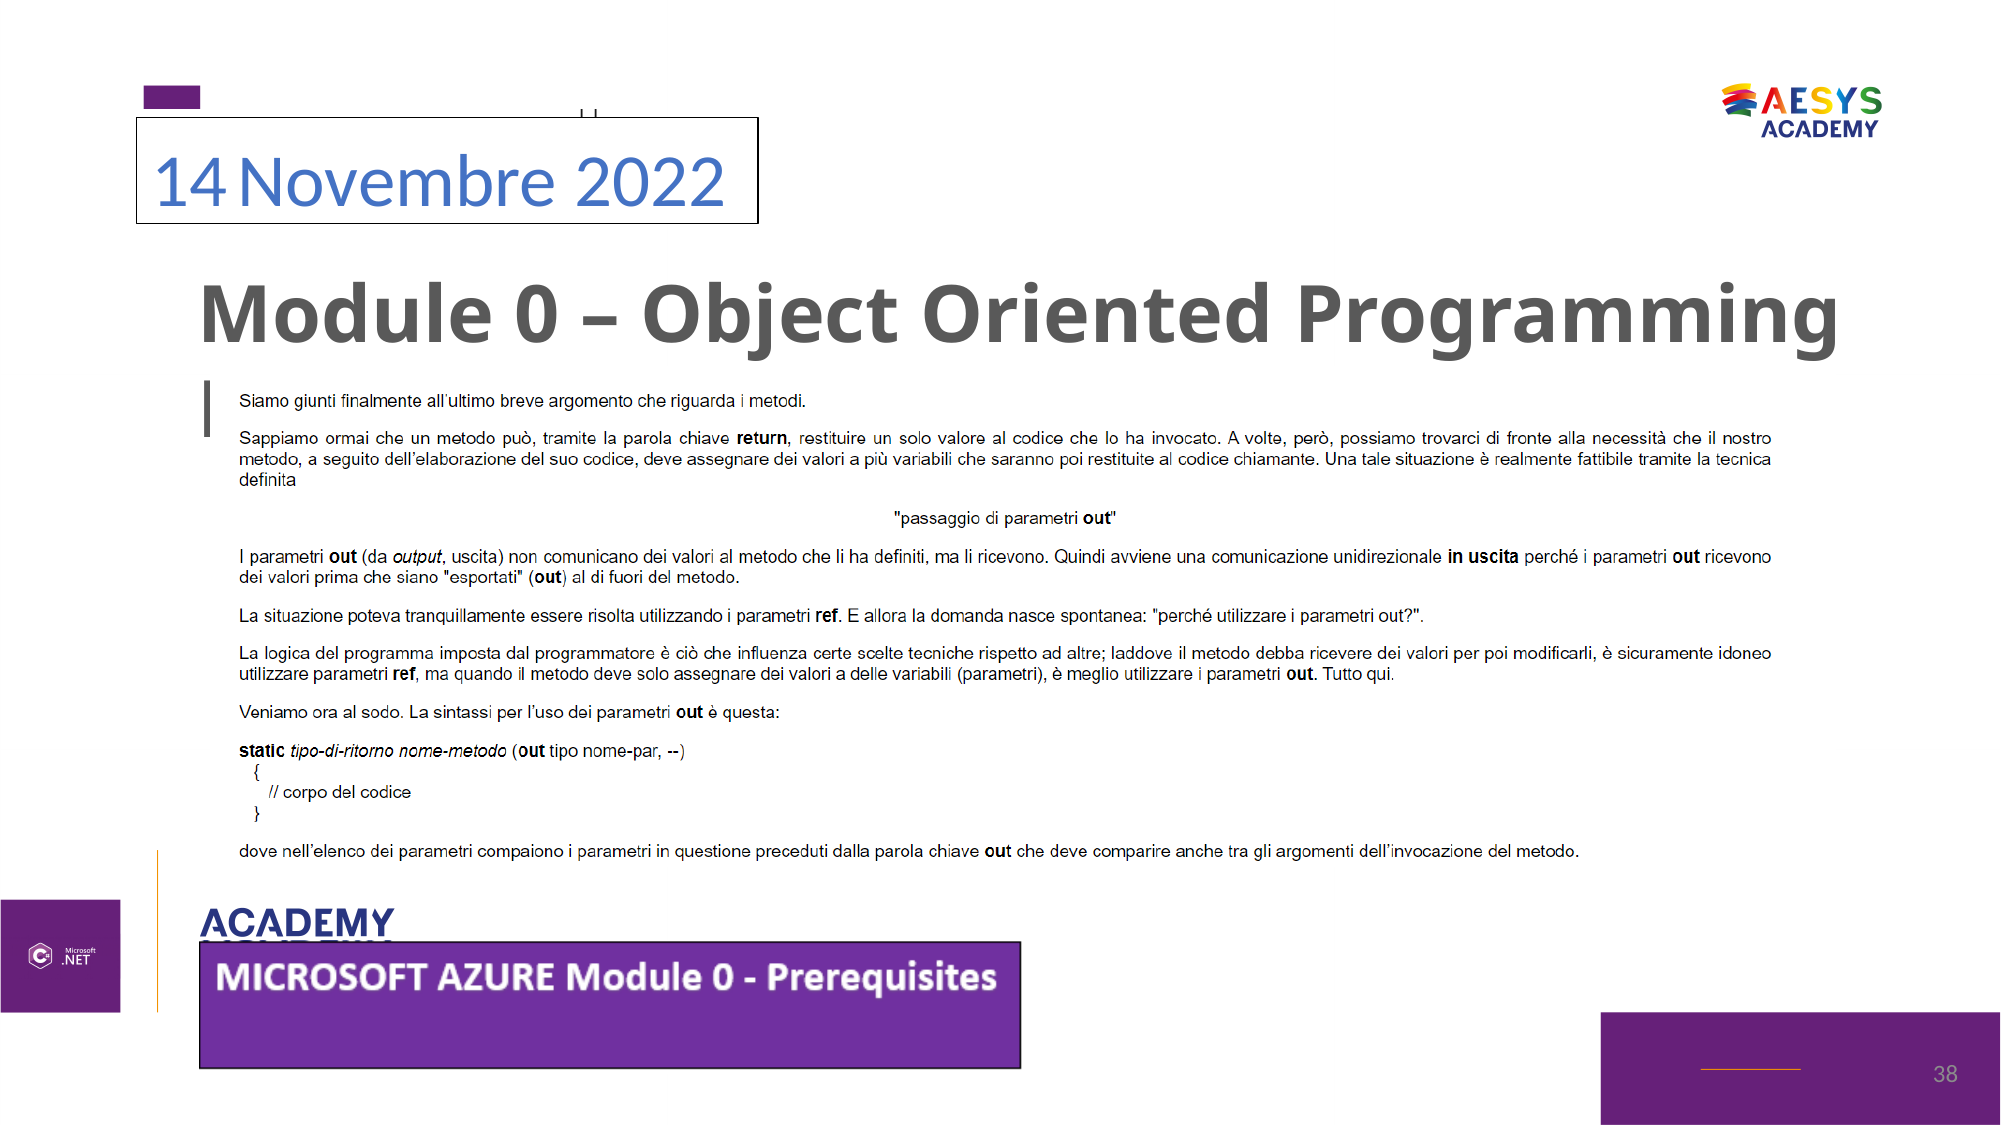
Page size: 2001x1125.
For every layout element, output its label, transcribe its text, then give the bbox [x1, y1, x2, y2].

text_box 14 Novembre 2022 [136, 117, 758, 224]
text_box Module 0 – Object Oriented Programming Fundamentals [182, 255, 1943, 461]
slide_number 38 [1412, 1042, 1974, 1102]
picture [0, 0, 2001, 1125]
